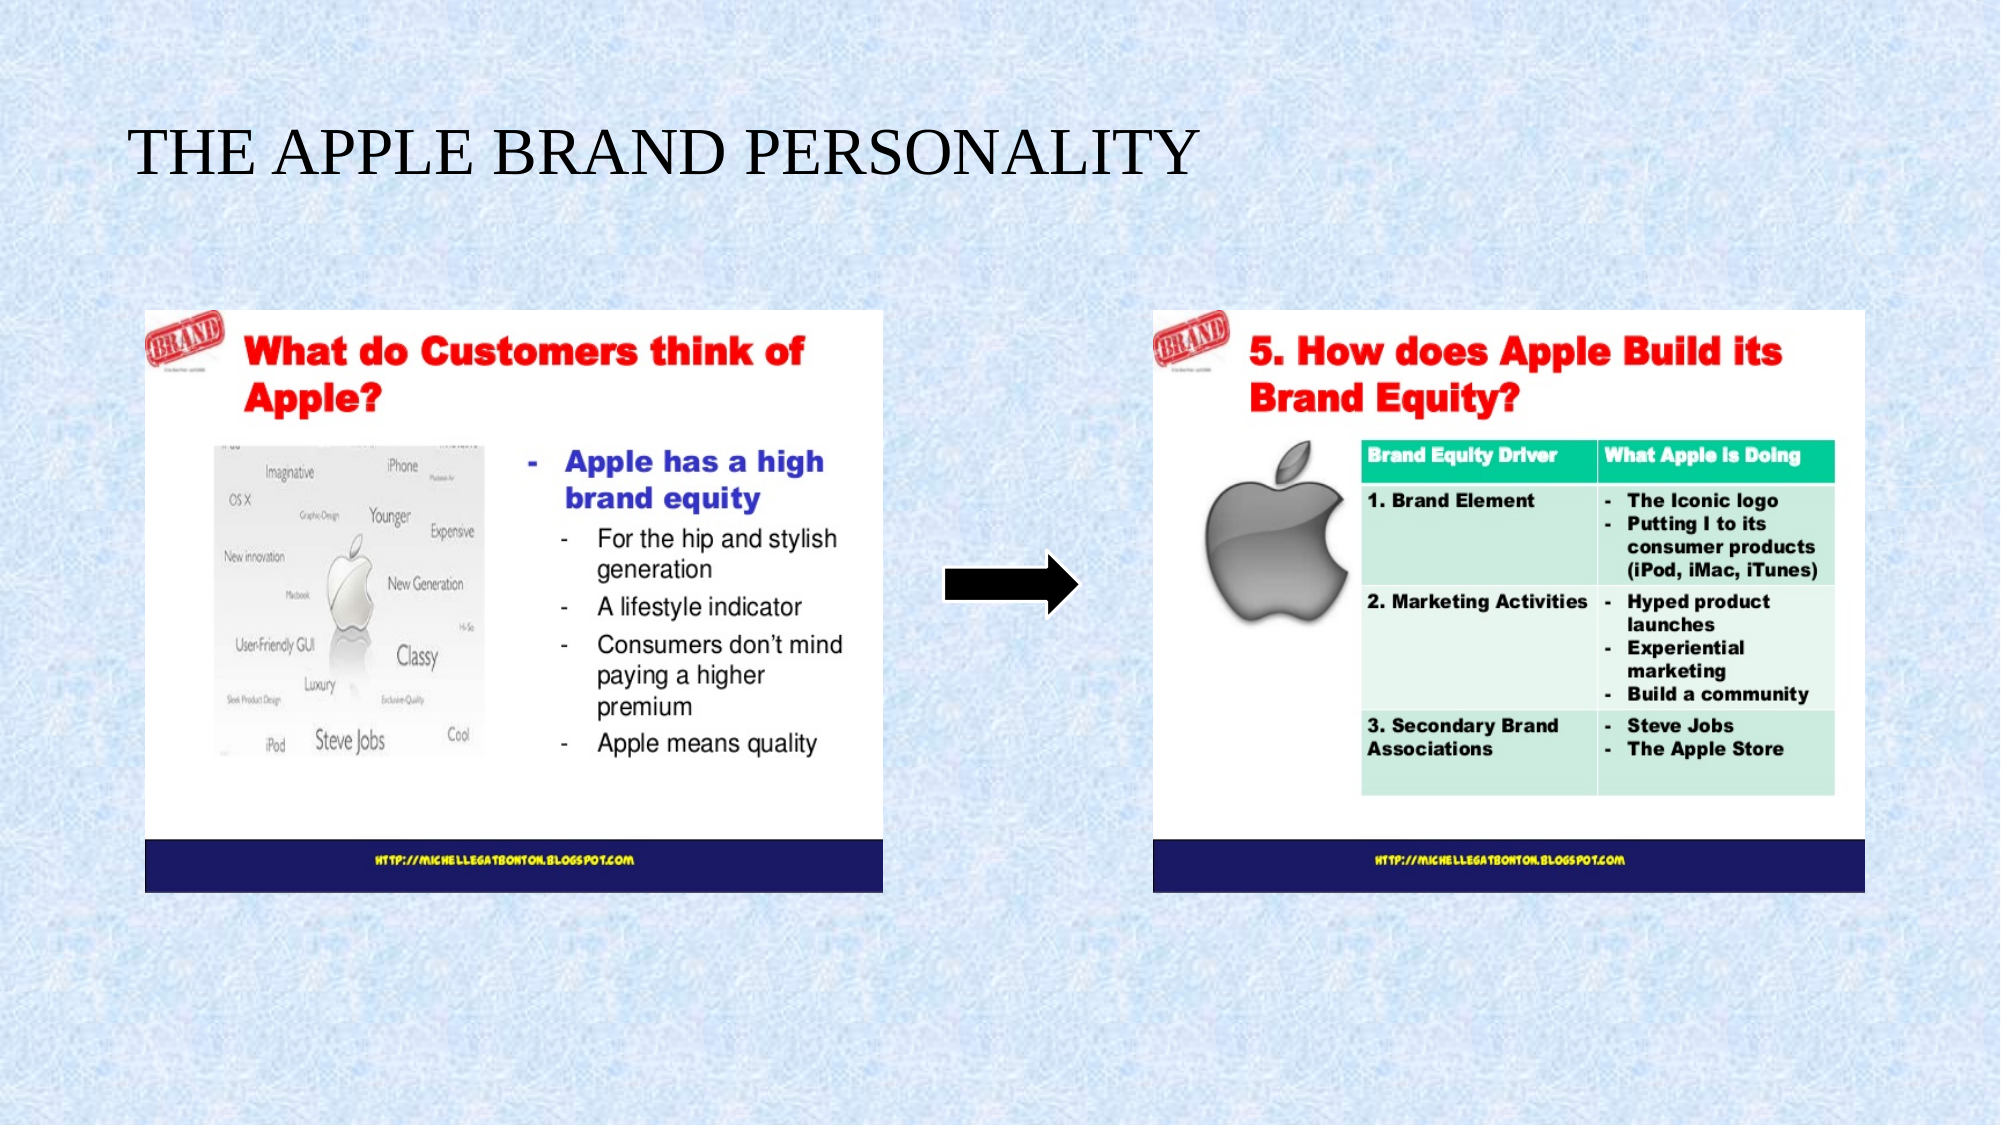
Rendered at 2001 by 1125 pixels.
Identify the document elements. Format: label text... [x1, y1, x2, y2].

picture [0, 0, 2001, 1125]
list [112, 351, 1775, 950]
text_box [941, 548, 1083, 621]
title The Apple Brand Personality [112, 99, 1775, 339]
